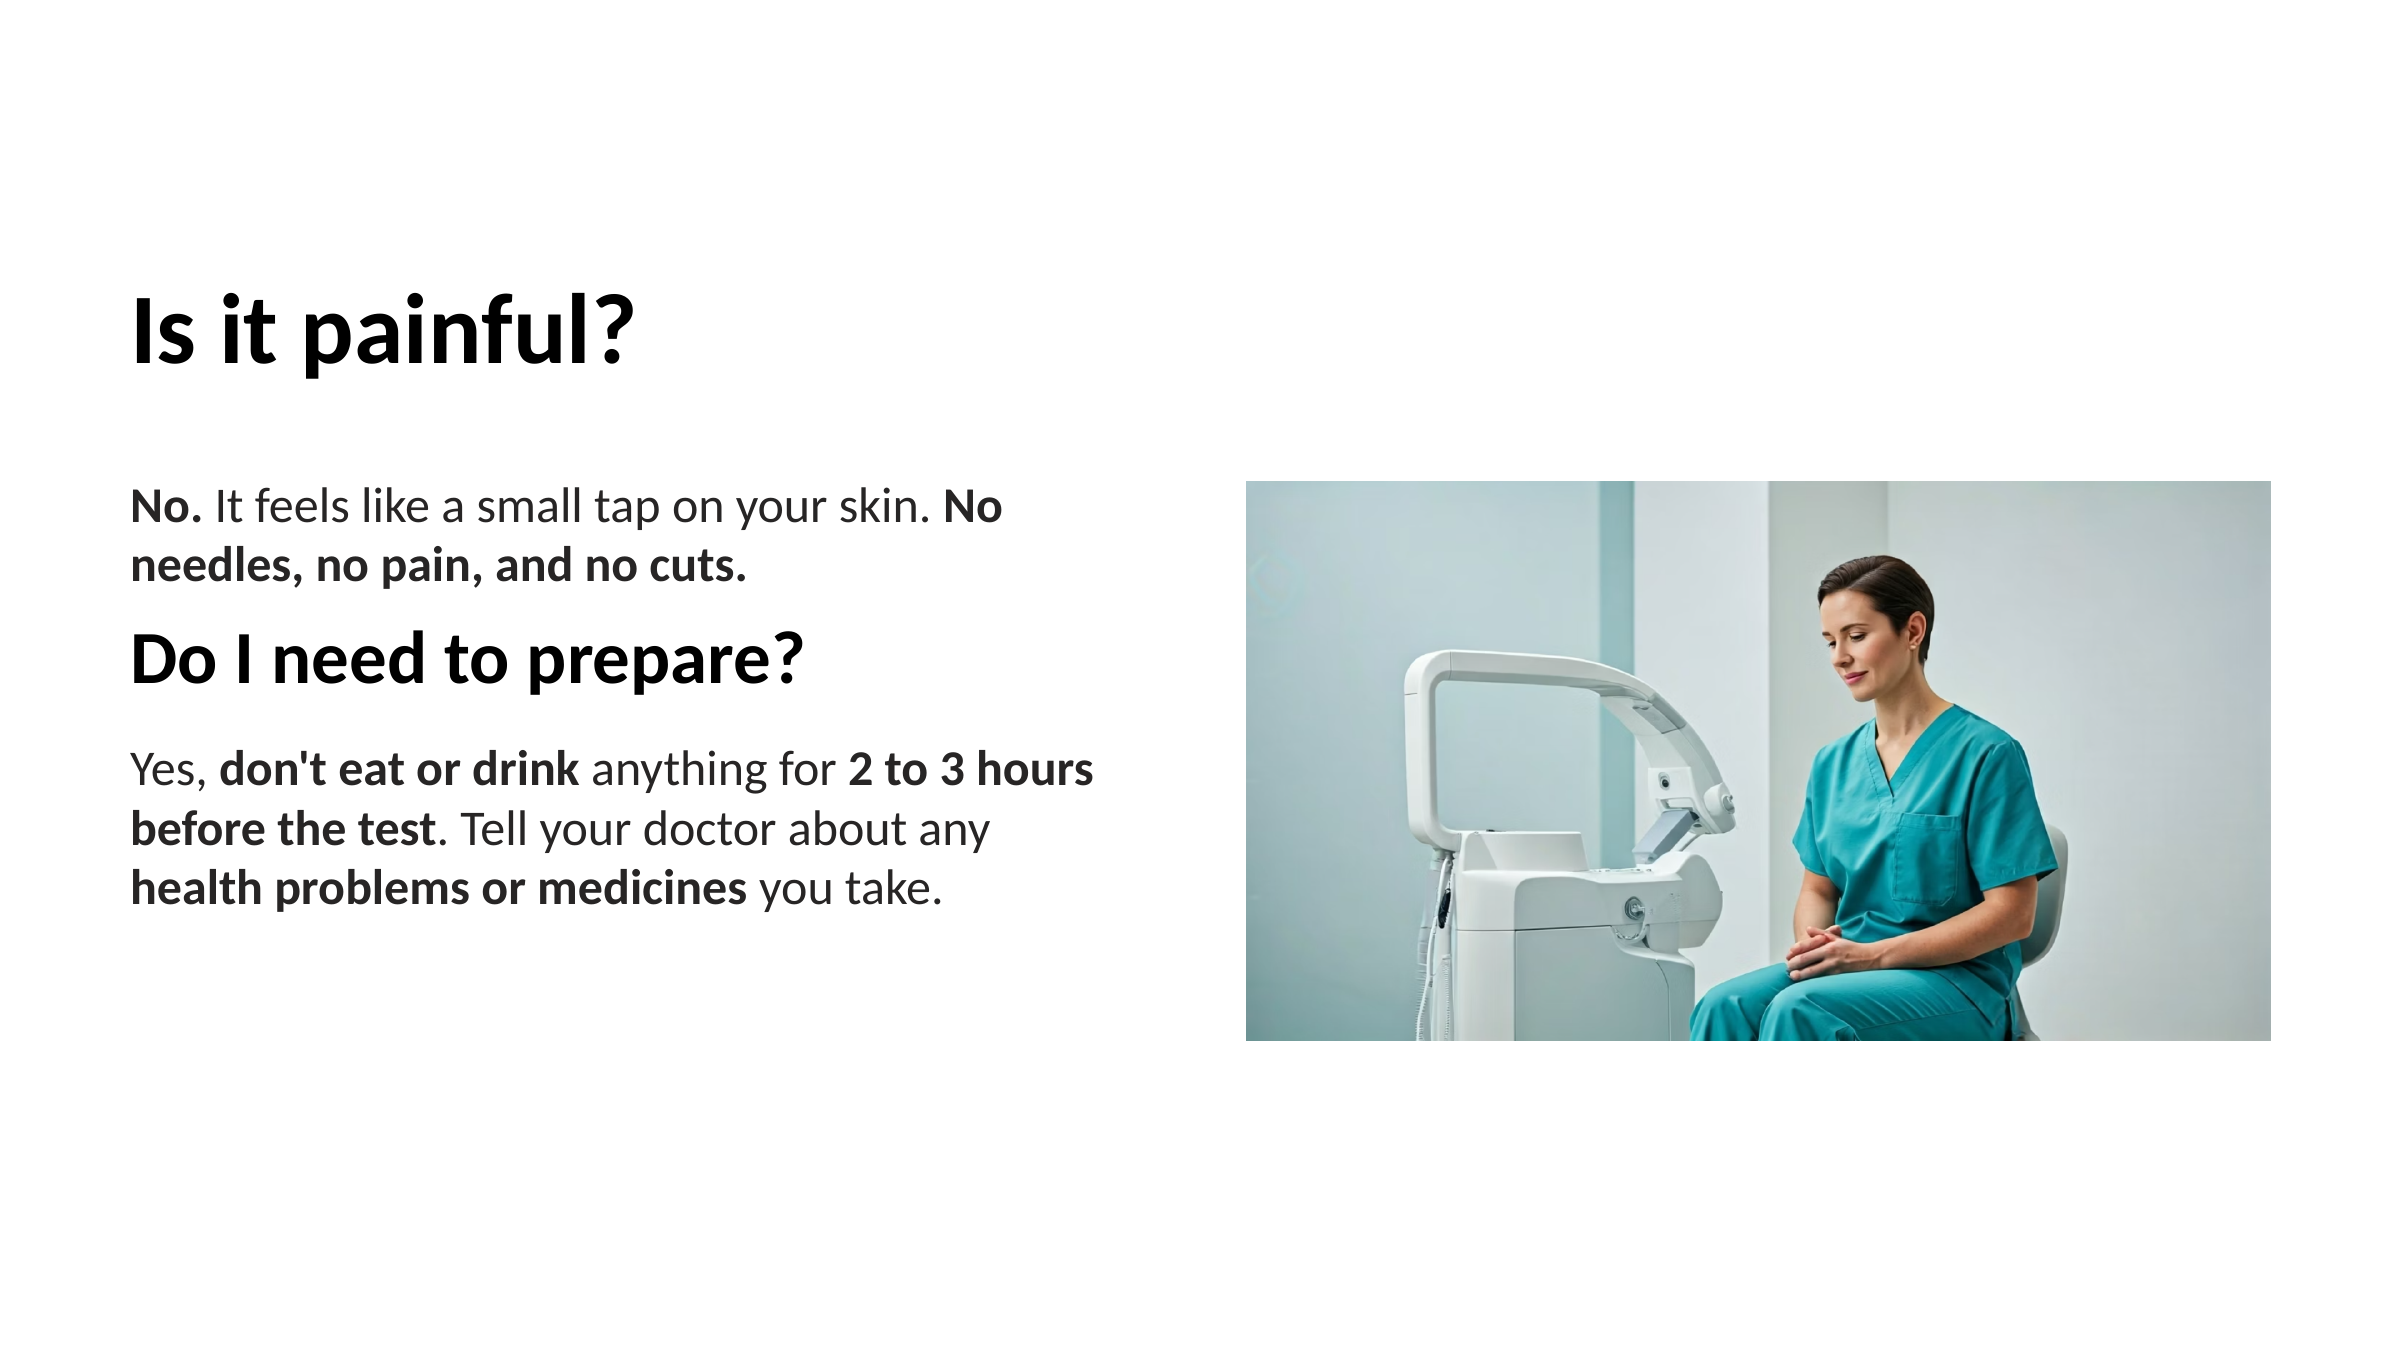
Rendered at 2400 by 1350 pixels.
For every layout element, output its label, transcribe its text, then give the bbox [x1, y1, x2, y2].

picture [1246, 481, 2271, 1041]
text_box Yes, don't eat or drink anything for 2 to 3 hours before the test. Tell your doctor about any health problems or medicines you take. [130, 736, 1155, 916]
text_box No. It feels like a small tap on your skin. No needles, no pain, and no cuts. [130, 473, 1155, 593]
text_box Is it painful? [130, 267, 1061, 384]
text_box Do I need to prepare? [130, 629, 708, 700]
